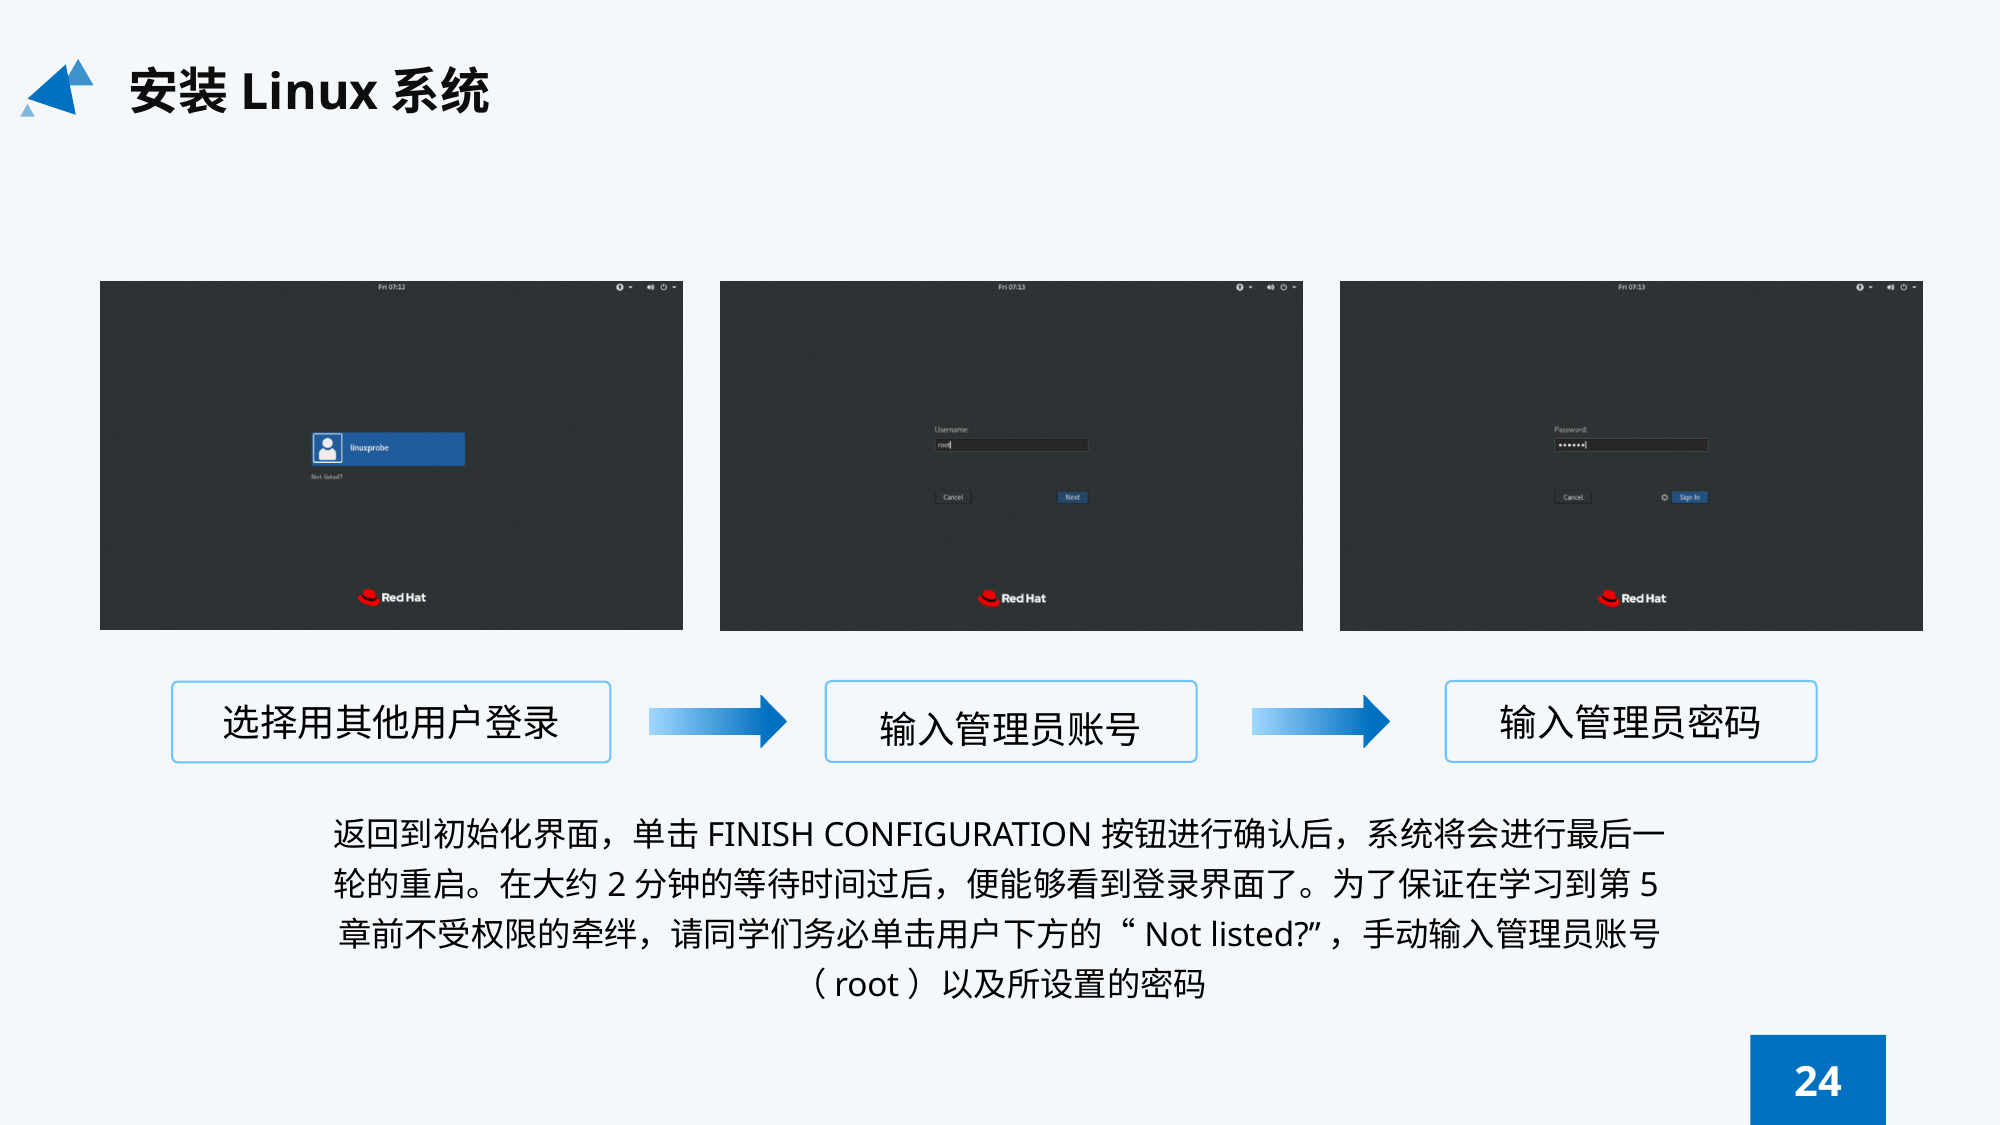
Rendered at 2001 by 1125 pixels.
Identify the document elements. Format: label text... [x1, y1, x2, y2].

text_box [1250, 692, 1392, 751]
picture [1339, 281, 1923, 631]
text_box 返回到初始化界面，单击FINISH CONFIGURATION按钮进行确认后，系统将会进行最后一轮的重启。在大约2分钟的等待时间过后，便能够看到登录界面了。为了保证在学习到第5章前不受权限的牵绊，请同学们务必单击用户下方的“Not listed?”，手动输入管理员账号（root）以及所设置的密码 [316, 796, 1683, 1011]
text_box 选择用其他用户登录 [171, 680, 612, 764]
text_box [647, 692, 789, 751]
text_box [20, 58, 94, 117]
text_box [1750, 1034, 1886, 1125]
picture [100, 281, 683, 630]
text_box 输入管理员密码 [1444, 679, 1818, 763]
picture [720, 281, 1303, 631]
text_box 输入管理员账号 [824, 679, 1198, 763]
text_box 安装Linux系统 [114, 52, 822, 127]
